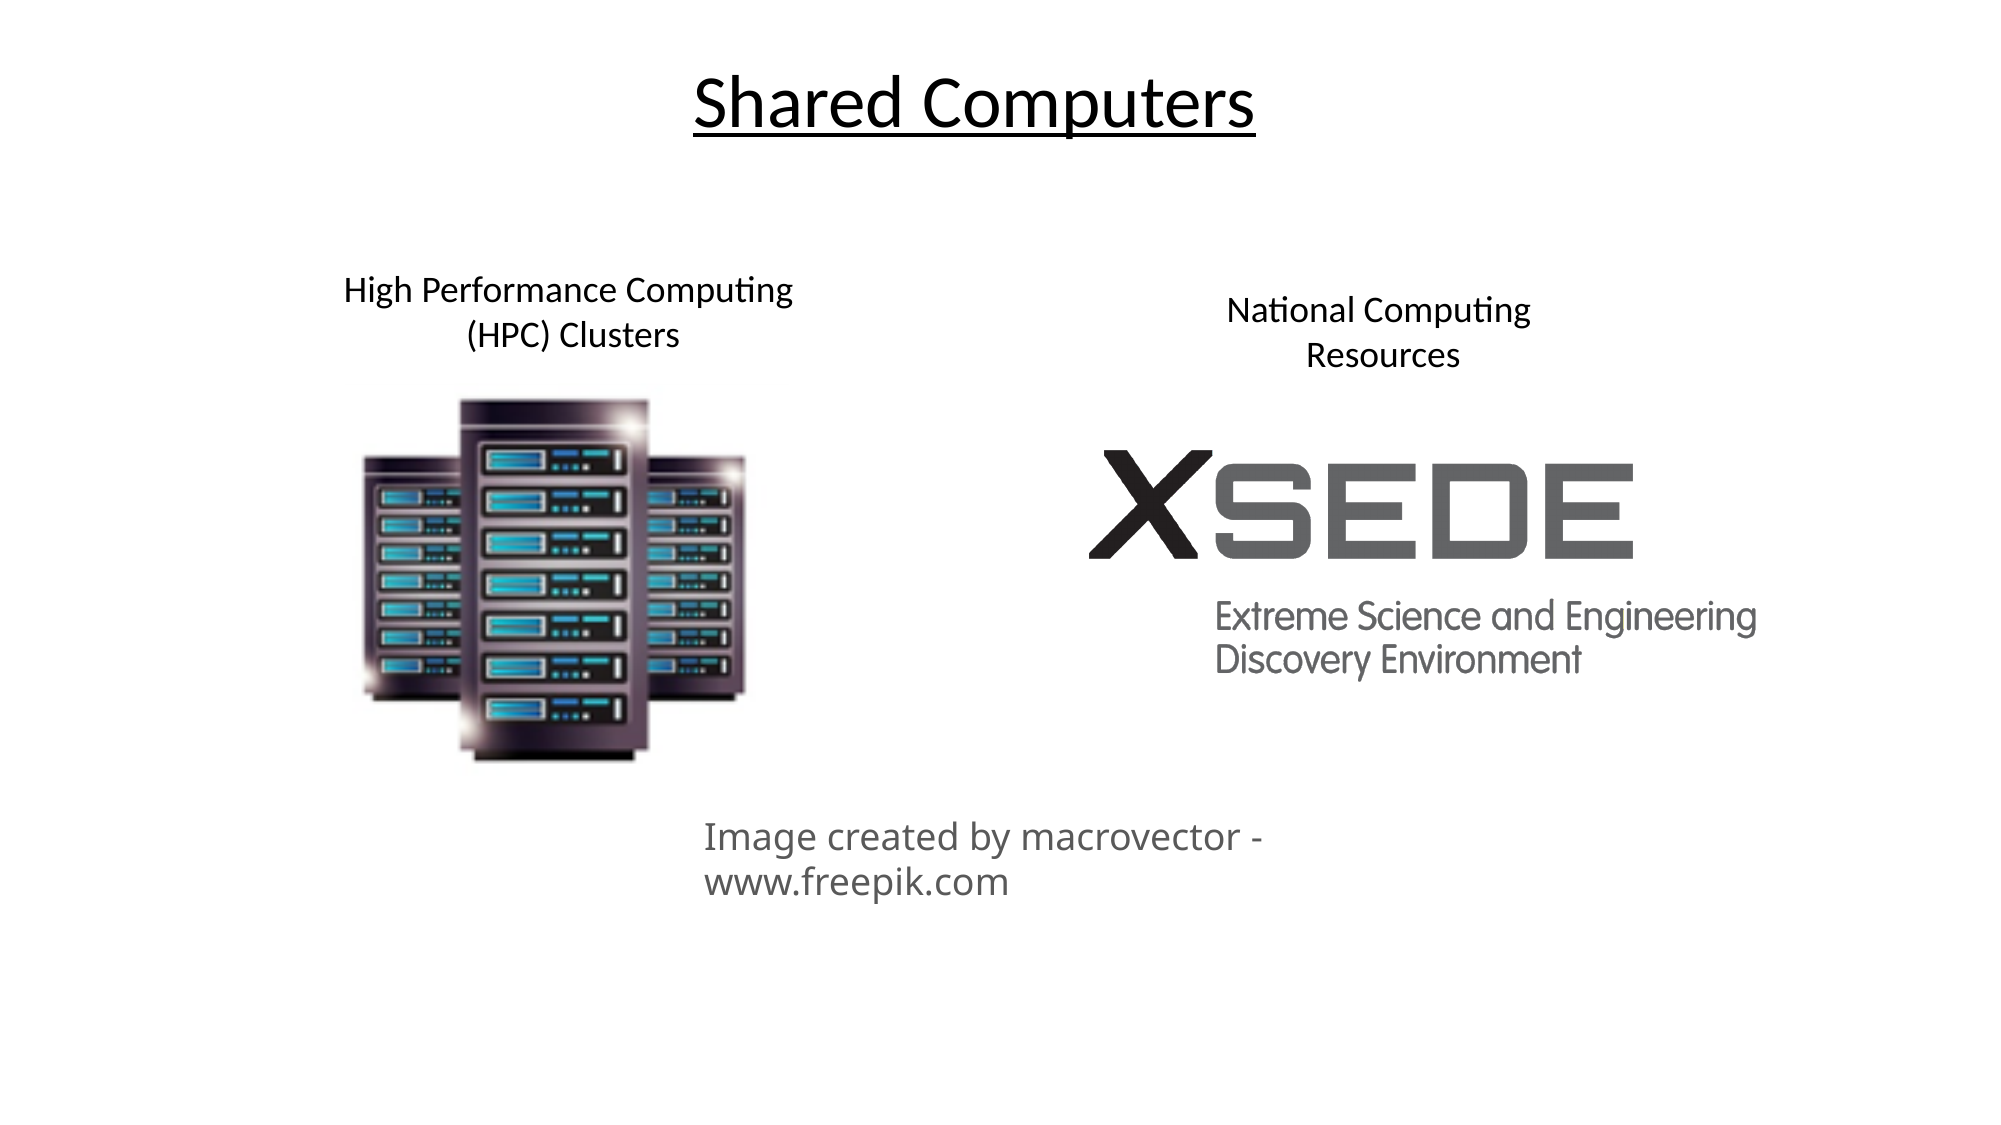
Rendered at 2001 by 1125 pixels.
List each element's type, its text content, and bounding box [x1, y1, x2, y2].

text_box Image created by macrovector - www.freepik.com [689, 805, 1462, 911]
picture [345, 383, 793, 795]
picture [1051, 426, 1793, 707]
text_box High Performance Computing (HPC) Clusters [329, 257, 809, 363]
text_box National Computing Resources [1211, 277, 1556, 382]
text_box Shared Computers [678, 45, 1272, 151]
